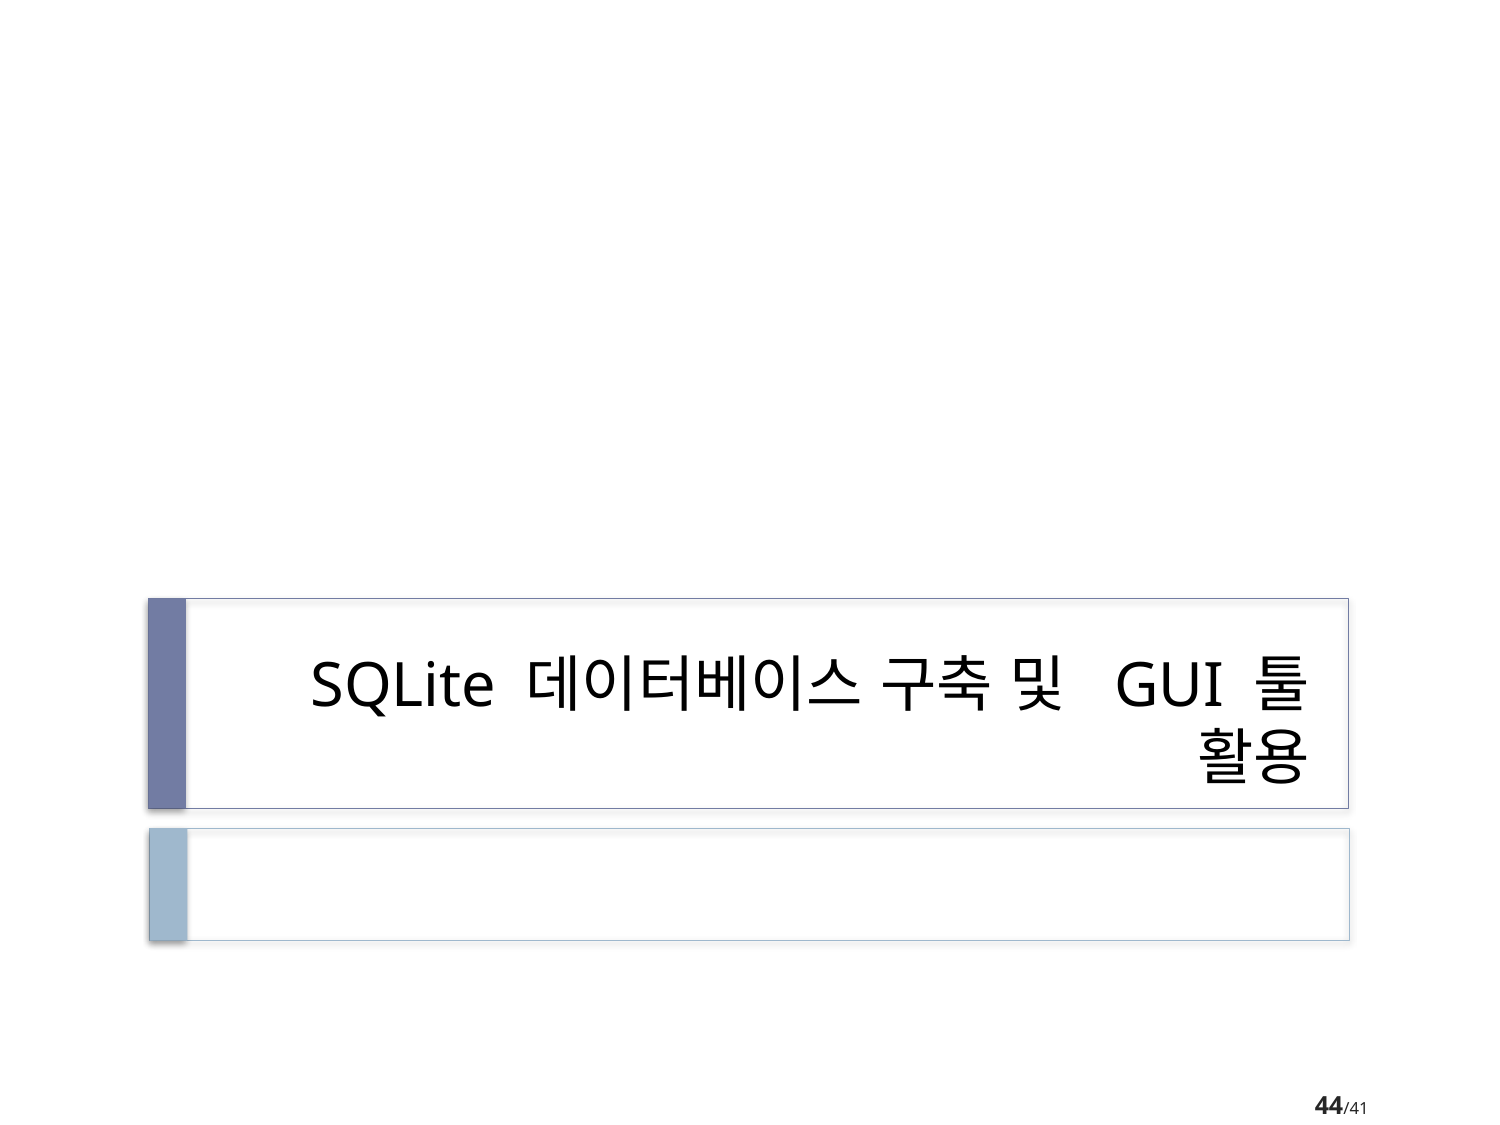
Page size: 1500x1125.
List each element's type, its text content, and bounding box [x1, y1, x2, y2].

title SQLite 데이터베이스 구축 및 GUI 툴 활용 [200, 637, 1325, 800]
